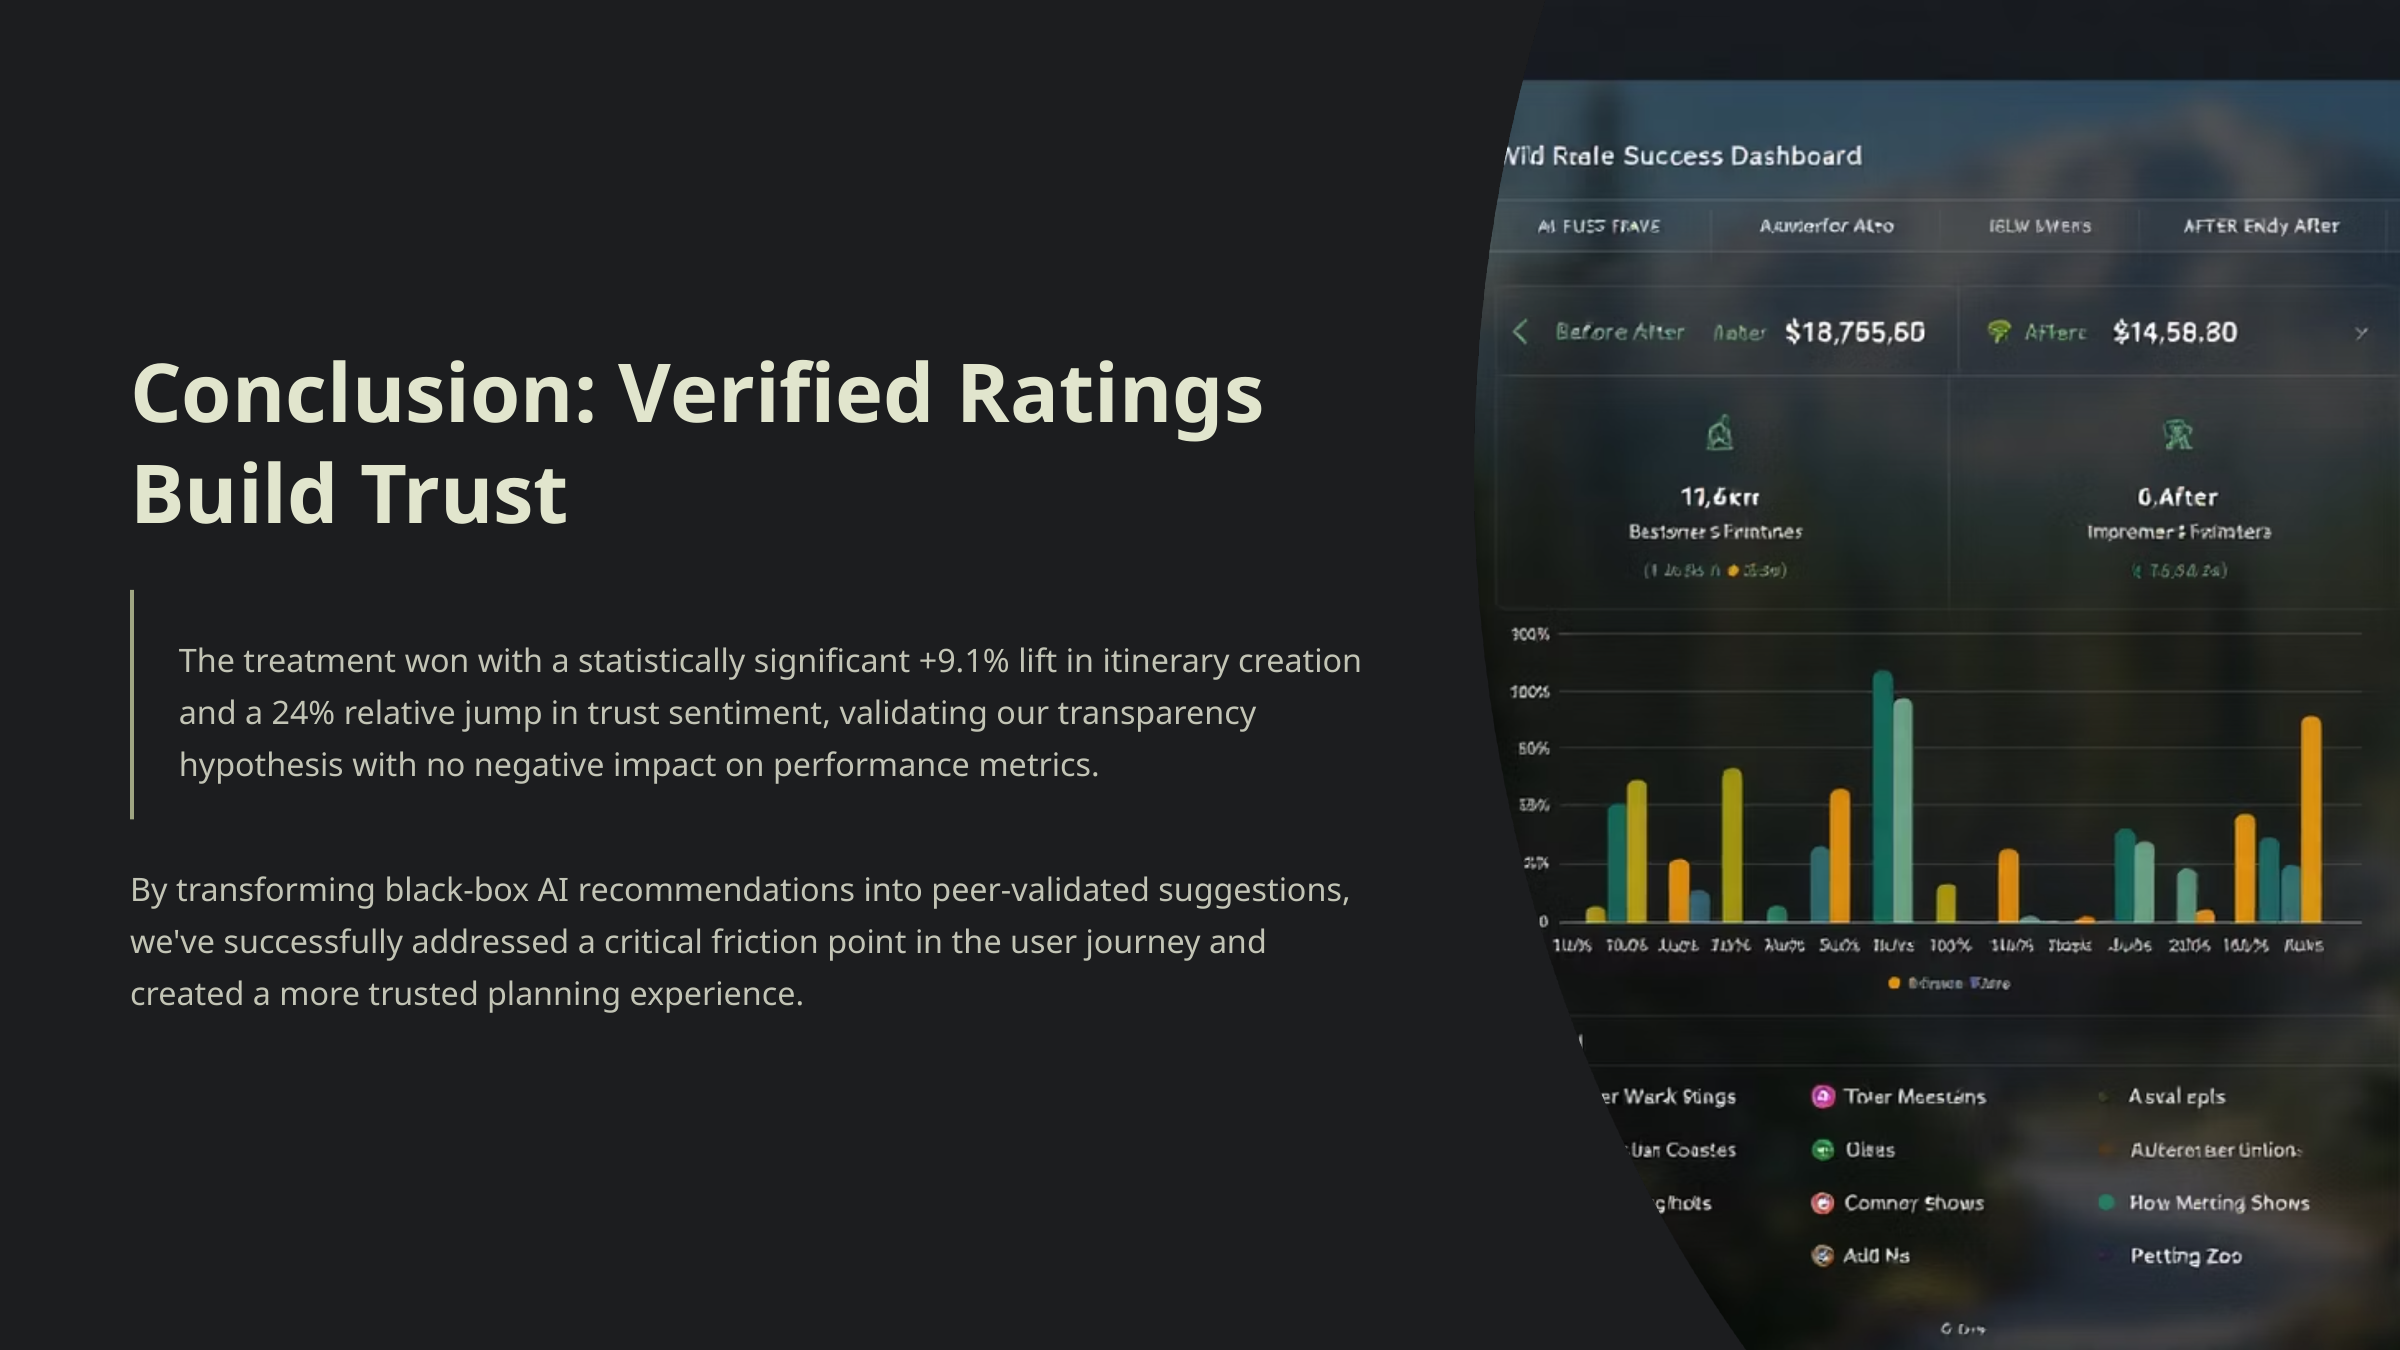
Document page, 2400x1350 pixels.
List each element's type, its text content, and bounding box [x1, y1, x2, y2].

picture [1454, 0, 2400, 1350]
text_box The treatment won with a statistically significant +9.1% lift in itinerary creation and a 24% relative jump in trust sentiment, validating our transparency hypothesis with no negative impact on performance metrics. [179, 626, 1370, 783]
text_box Conclusion: Verified Ratings Build Trust [130, 337, 1370, 542]
text_box By transforming black-box AI recommendations into peer-validated suggestions, we've successfully addressed a critical friction point in the user journey and created a more trusted planning experience. [130, 856, 1370, 1013]
text_box [130, 589, 134, 820]
